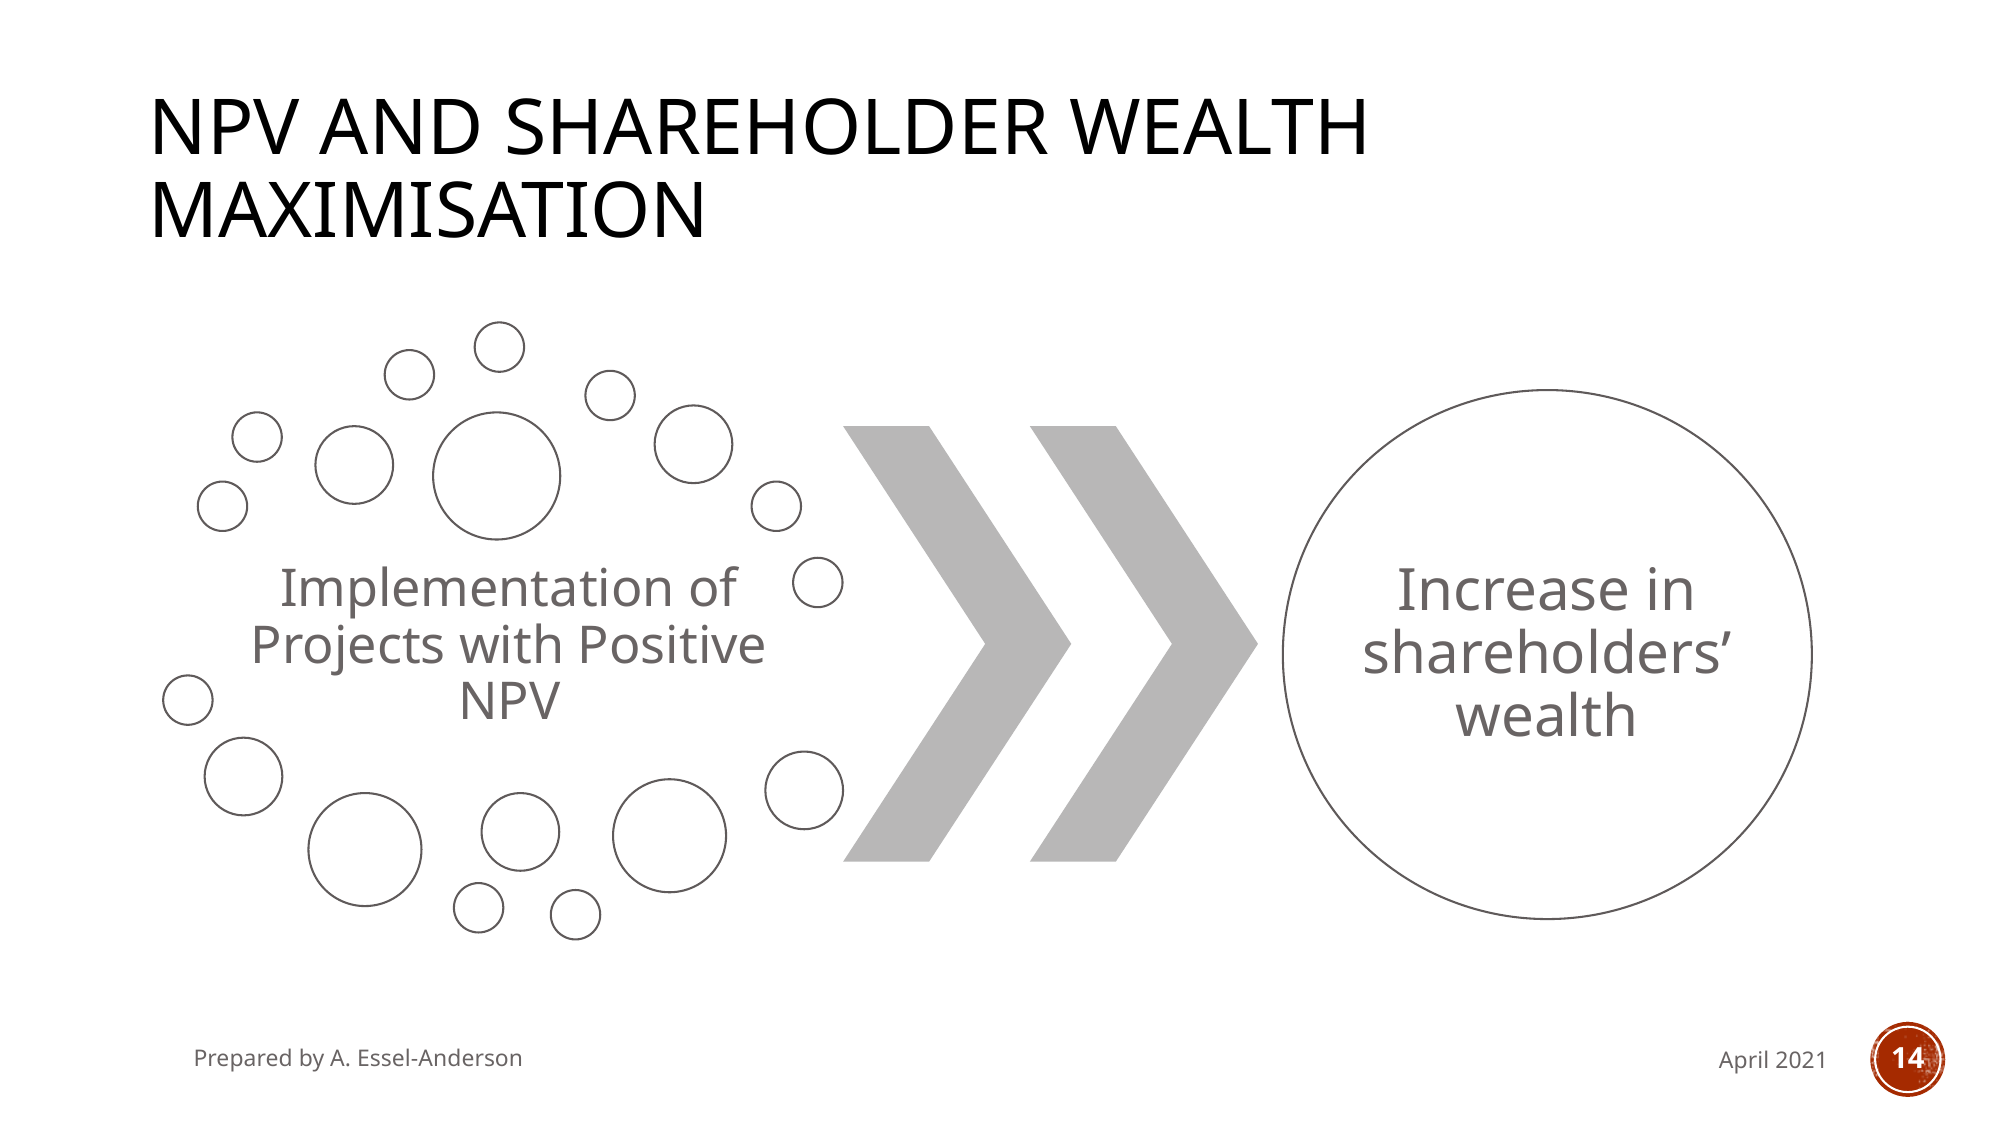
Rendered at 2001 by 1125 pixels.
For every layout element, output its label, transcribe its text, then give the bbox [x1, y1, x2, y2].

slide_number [1306, 1028, 1844, 1089]
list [157, 272, 1843, 990]
footer Prepared by A. Essel-Anderson [178, 1028, 1217, 1089]
title NPV and shareholder wealth maximisation [133, 79, 1886, 263]
slide_number 14 [1855, 1028, 1961, 1089]
